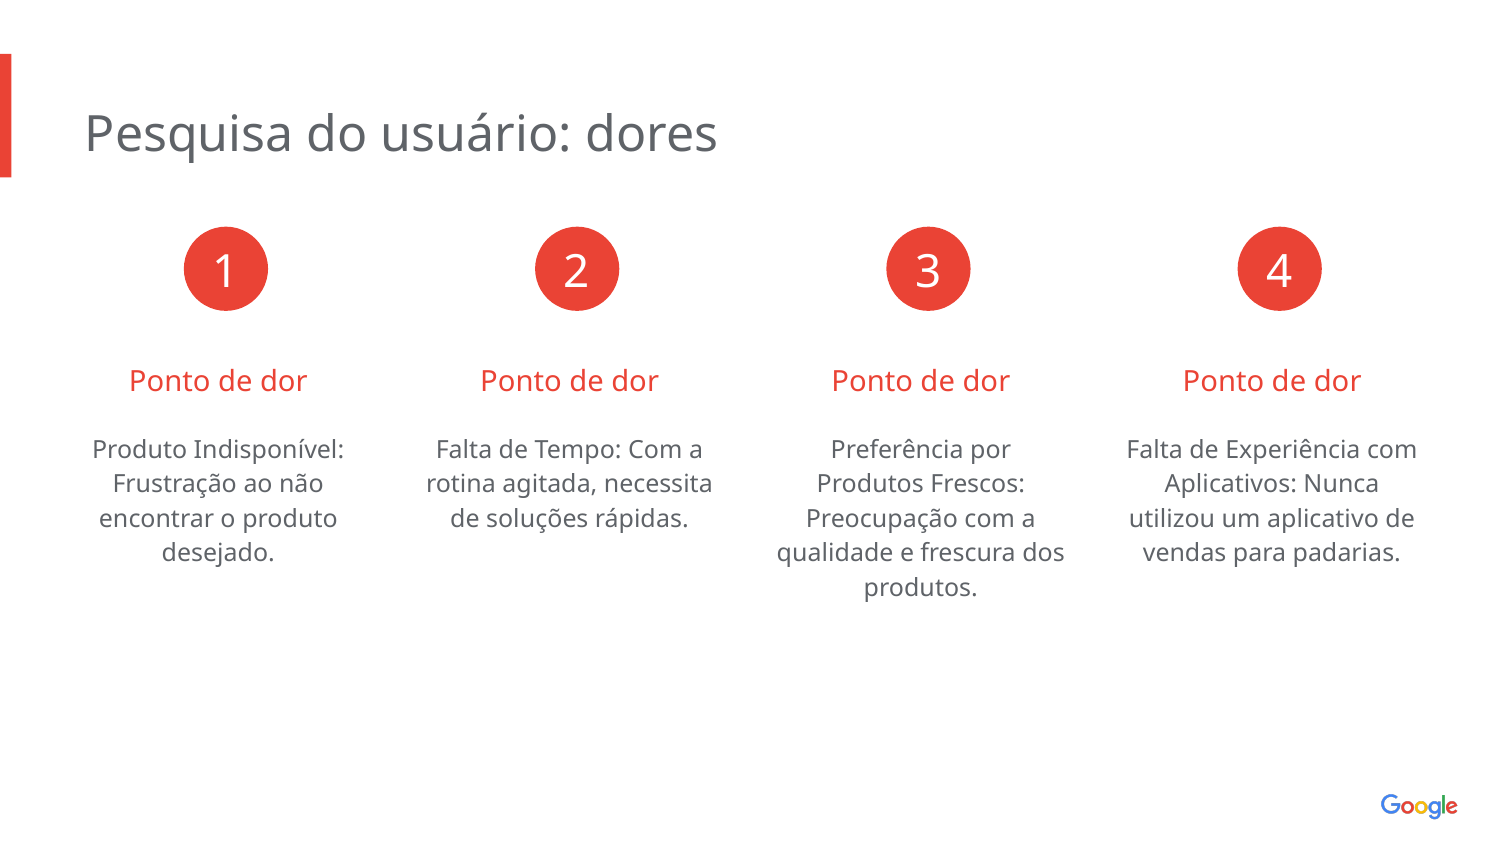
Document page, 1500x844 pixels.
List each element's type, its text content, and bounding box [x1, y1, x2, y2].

text_box 1 [183, 226, 269, 311]
text_box Ponto de dor [72, 329, 380, 412]
text_box Ponto de dor [423, 329, 731, 412]
text_box Pesquisa do usuário: dores [84, 85, 1095, 176]
text_box 4 [1237, 226, 1322, 311]
text_box Ponto de dor [1126, 329, 1434, 412]
text_box 2 [535, 226, 620, 311]
text_box 3 [886, 226, 971, 311]
text_box Preferência por Produtos Frescos: Preocupação com a qualidade e frescura dos produtos. [774, 413, 1083, 616]
text_box Falta de Tempo: Com a rotina agitada, necessita de soluções rápidas. [423, 413, 731, 548]
text_box Ponto de dor [774, 329, 1083, 412]
text_box Produto Indisponível: Frustração ao não encontrar o produto desejado. [72, 413, 380, 582]
text_box Falta de Experiência com Aplicativos: Nunca utilizou um aplicativo de vendas para padarias. [1126, 413, 1434, 582]
picture [1381, 794, 1458, 820]
